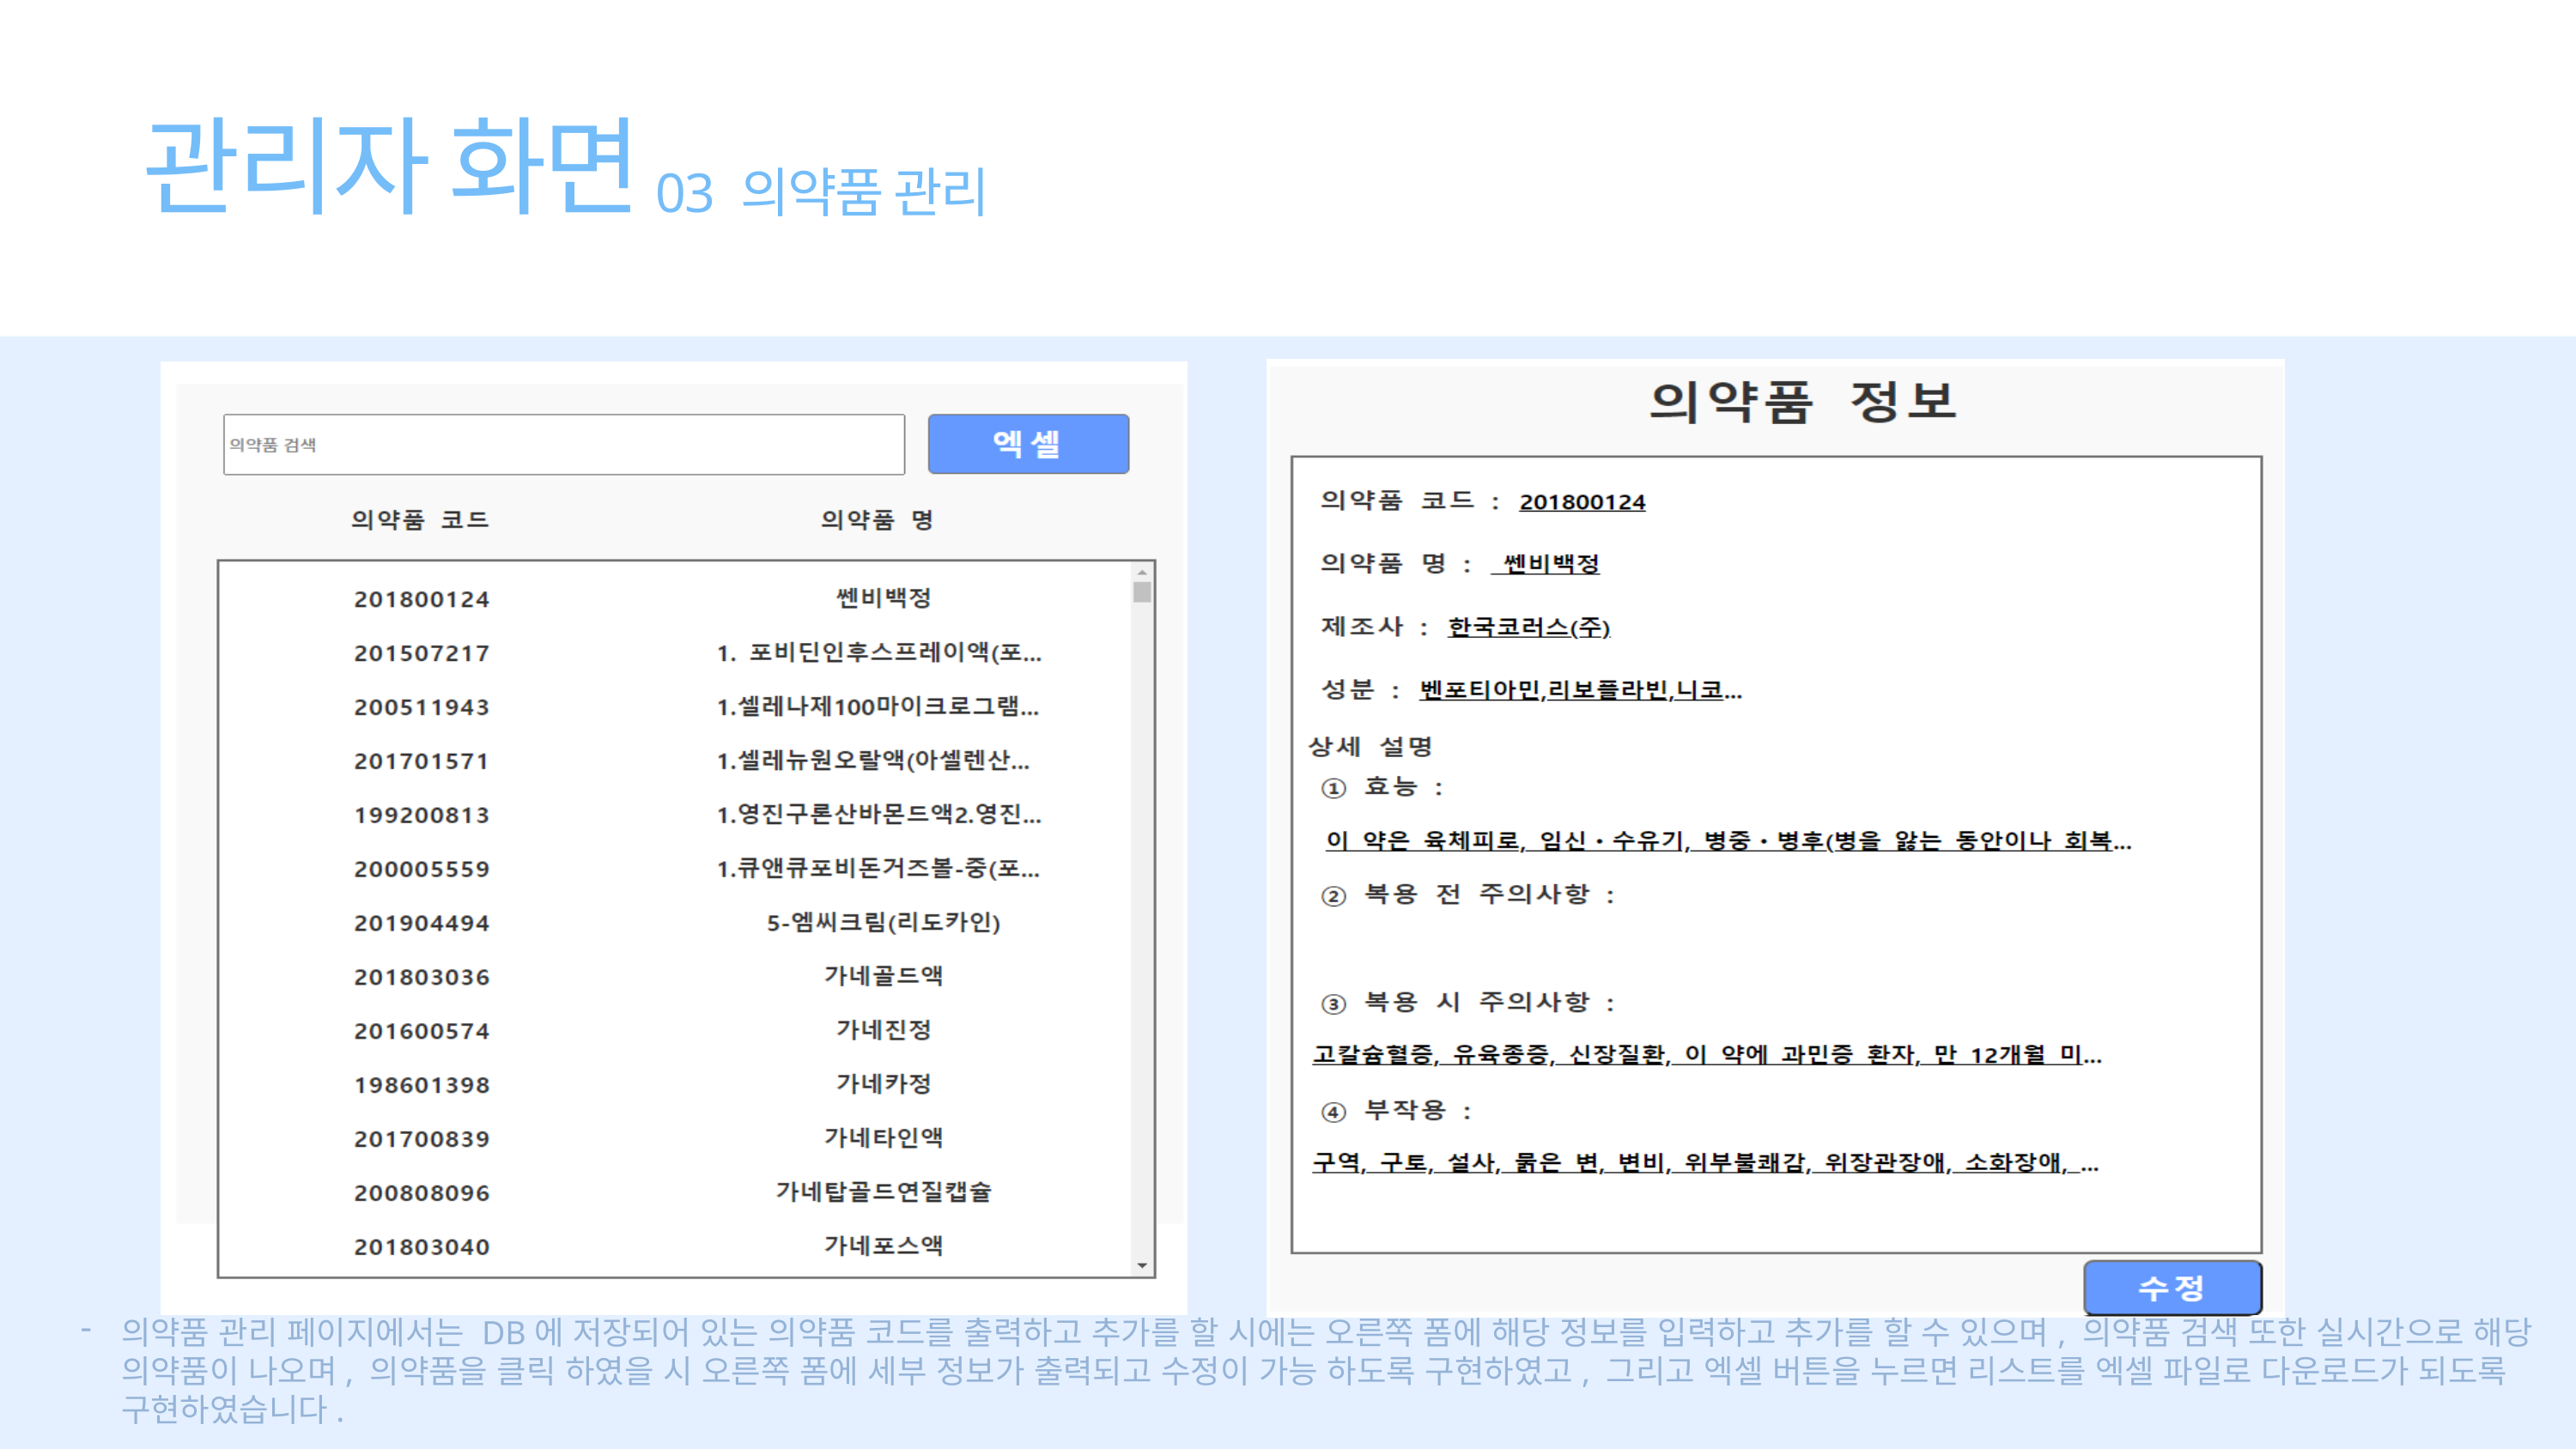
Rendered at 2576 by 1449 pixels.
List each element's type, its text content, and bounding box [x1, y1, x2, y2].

text_box 의약품 관리 페이지에서는 DB에 저장되어 있는 의약품 코드를 출력하고 추가를 할 시에는 오른쪽 폼에 해당 정보를 입력하고 추가를 할 수 있으며, 의약품 검색 또한 실시간으로 해당 의약품이 나오며, 의약품을 클릭 하였을 시 오른쪽 폼에 세부 정보가 출력되고 수정이 가능 하도록 구현하였고, 그리고 엑셀 버튼을 누르면 리스트를 엑셀 파일로 다운로드가 되도록 구현하였습니다. [68, 1306, 2576, 1435]
picture [1266, 359, 2286, 1318]
picture [161, 361, 1188, 1315]
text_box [0, 0, 2576, 337]
